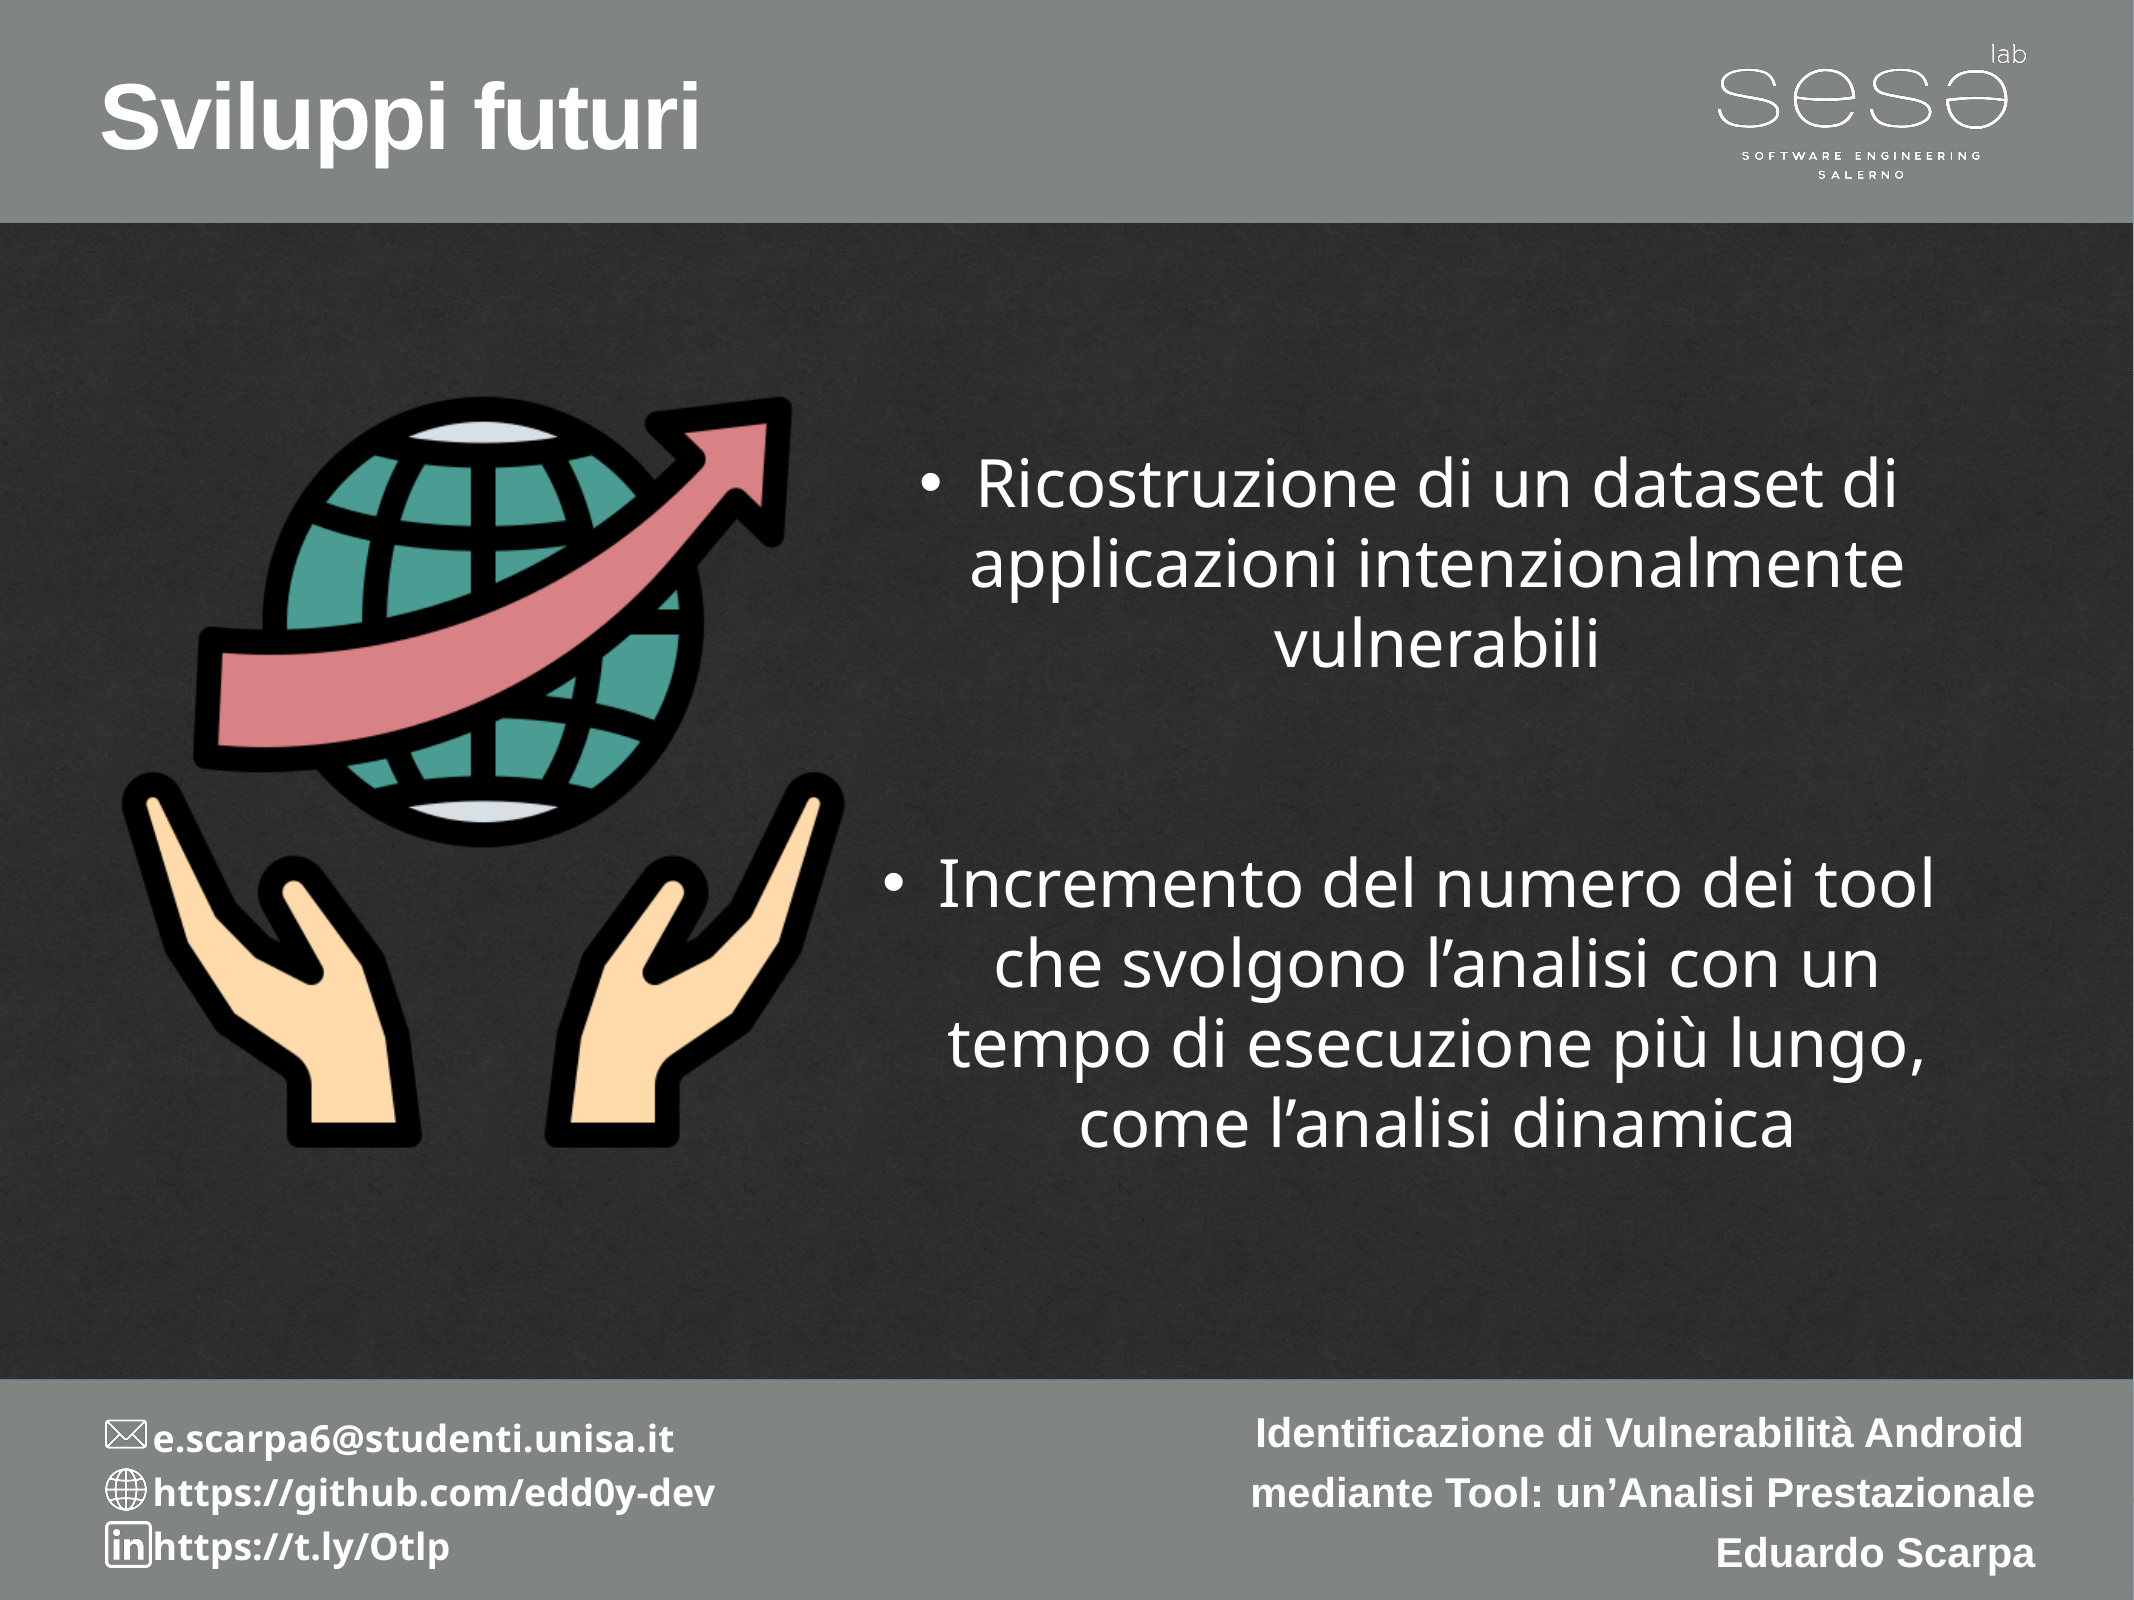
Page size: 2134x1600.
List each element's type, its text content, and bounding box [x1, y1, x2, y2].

text_box Sviluppi futuri [91, 69, 1681, 177]
text_box [0, 1379, 2134, 1600]
picture [104, 1468, 148, 1511]
text_box [0, 0, 2134, 223]
text_box e.scarpa6@studenti.unisa.it https://github.com/edd0y-dev https://t.ly/Otlp [144, 1397, 734, 1576]
picture [104, 1521, 152, 1568]
picture [104, 1412, 148, 1455]
picture [0, 223, 2134, 1379]
text_box Ricostruzione di un dataset di applicazioni intenzionalmente vulnerabili Incremento del numero dei tool che svolgono l’analisi con un tempo di esecuzione più lungo, come l’analisi dinamica [824, 432, 1996, 1250]
text_box Identificazione di Vulnerabilità Android mediante Tool: un’Analisi Prestazionale Eduardo Scarpa [1017, 1387, 2044, 1600]
picture [1681, 24, 2045, 200]
